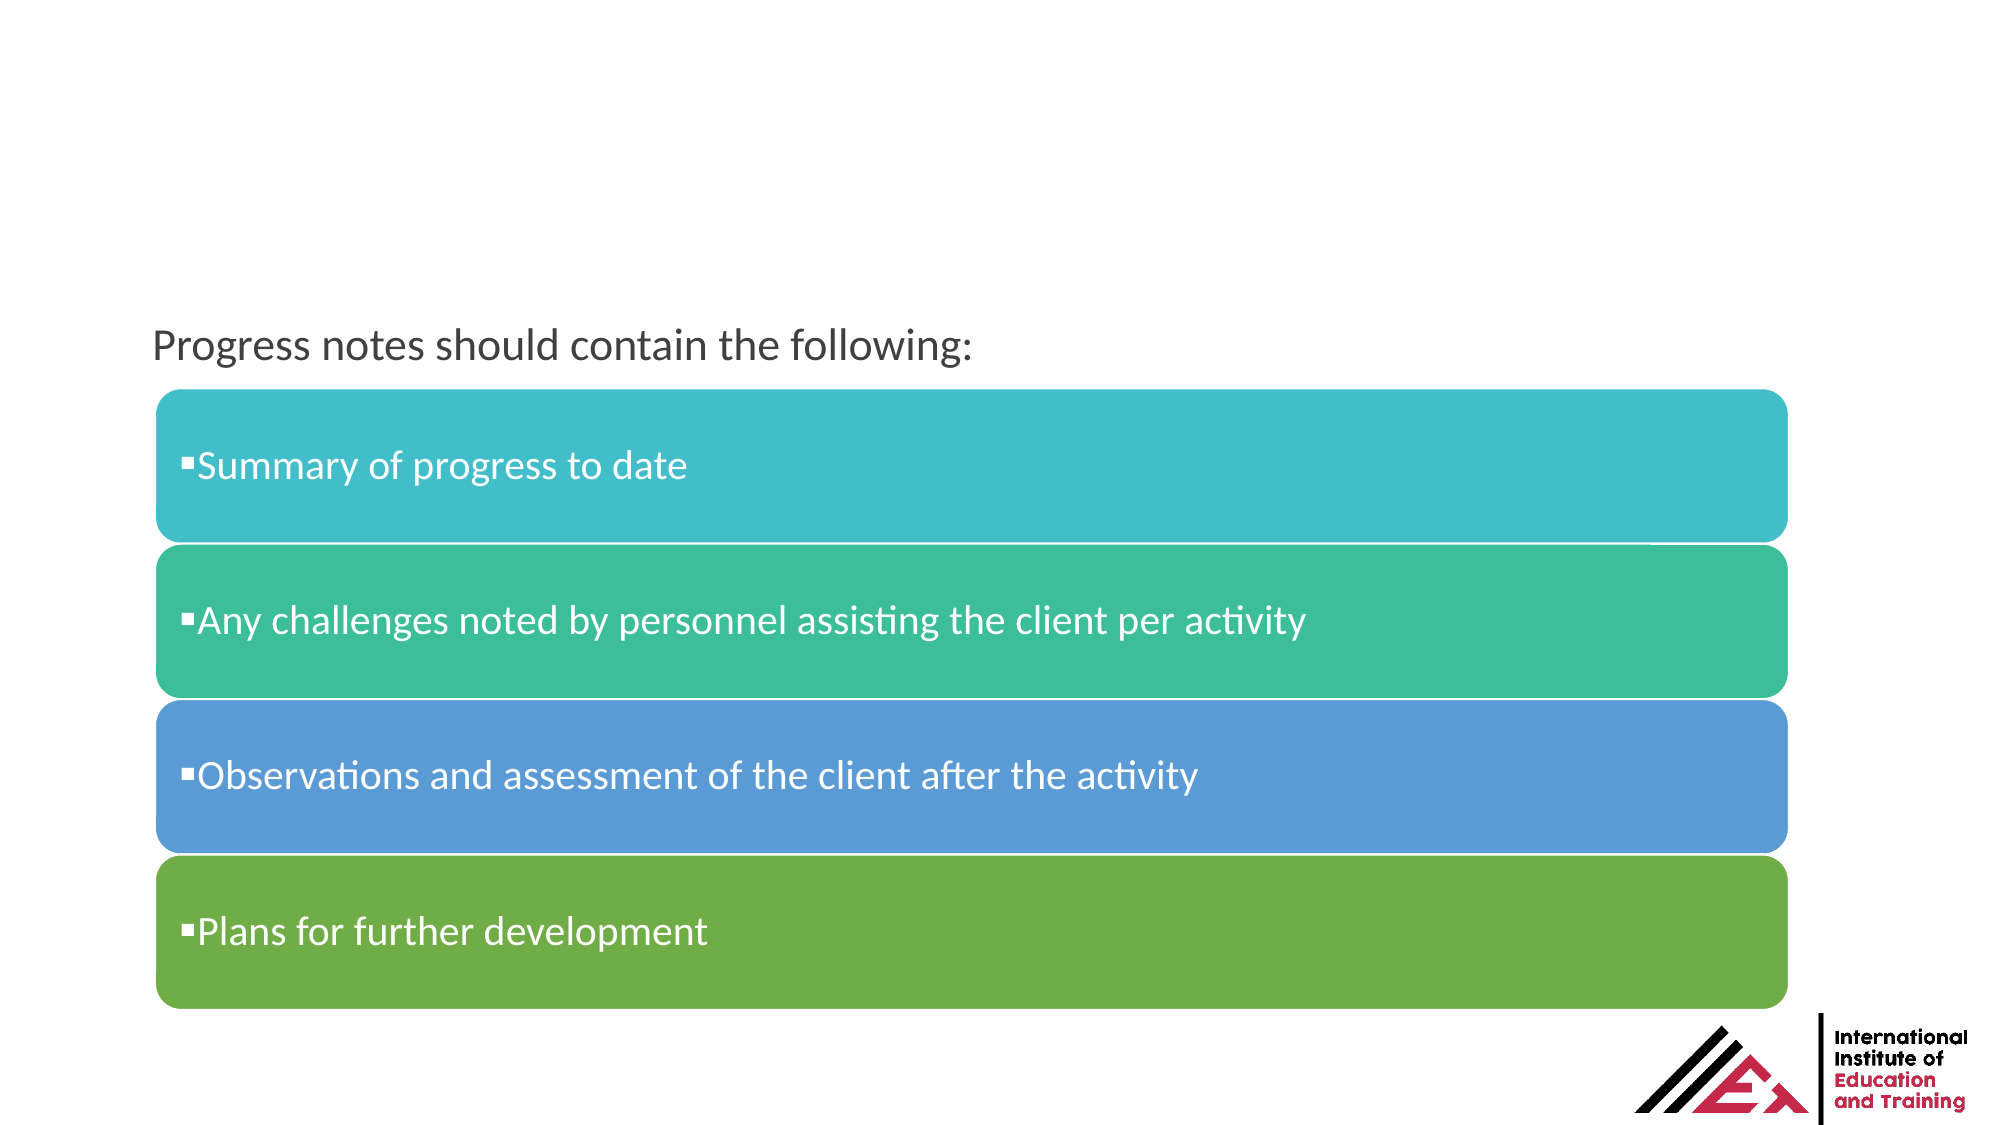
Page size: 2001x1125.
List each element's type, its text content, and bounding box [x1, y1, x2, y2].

list Progress notes should contain the following: [137, 299, 1793, 1014]
picture [1634, 1013, 1967, 1125]
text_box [154, 388, 1789, 1010]
